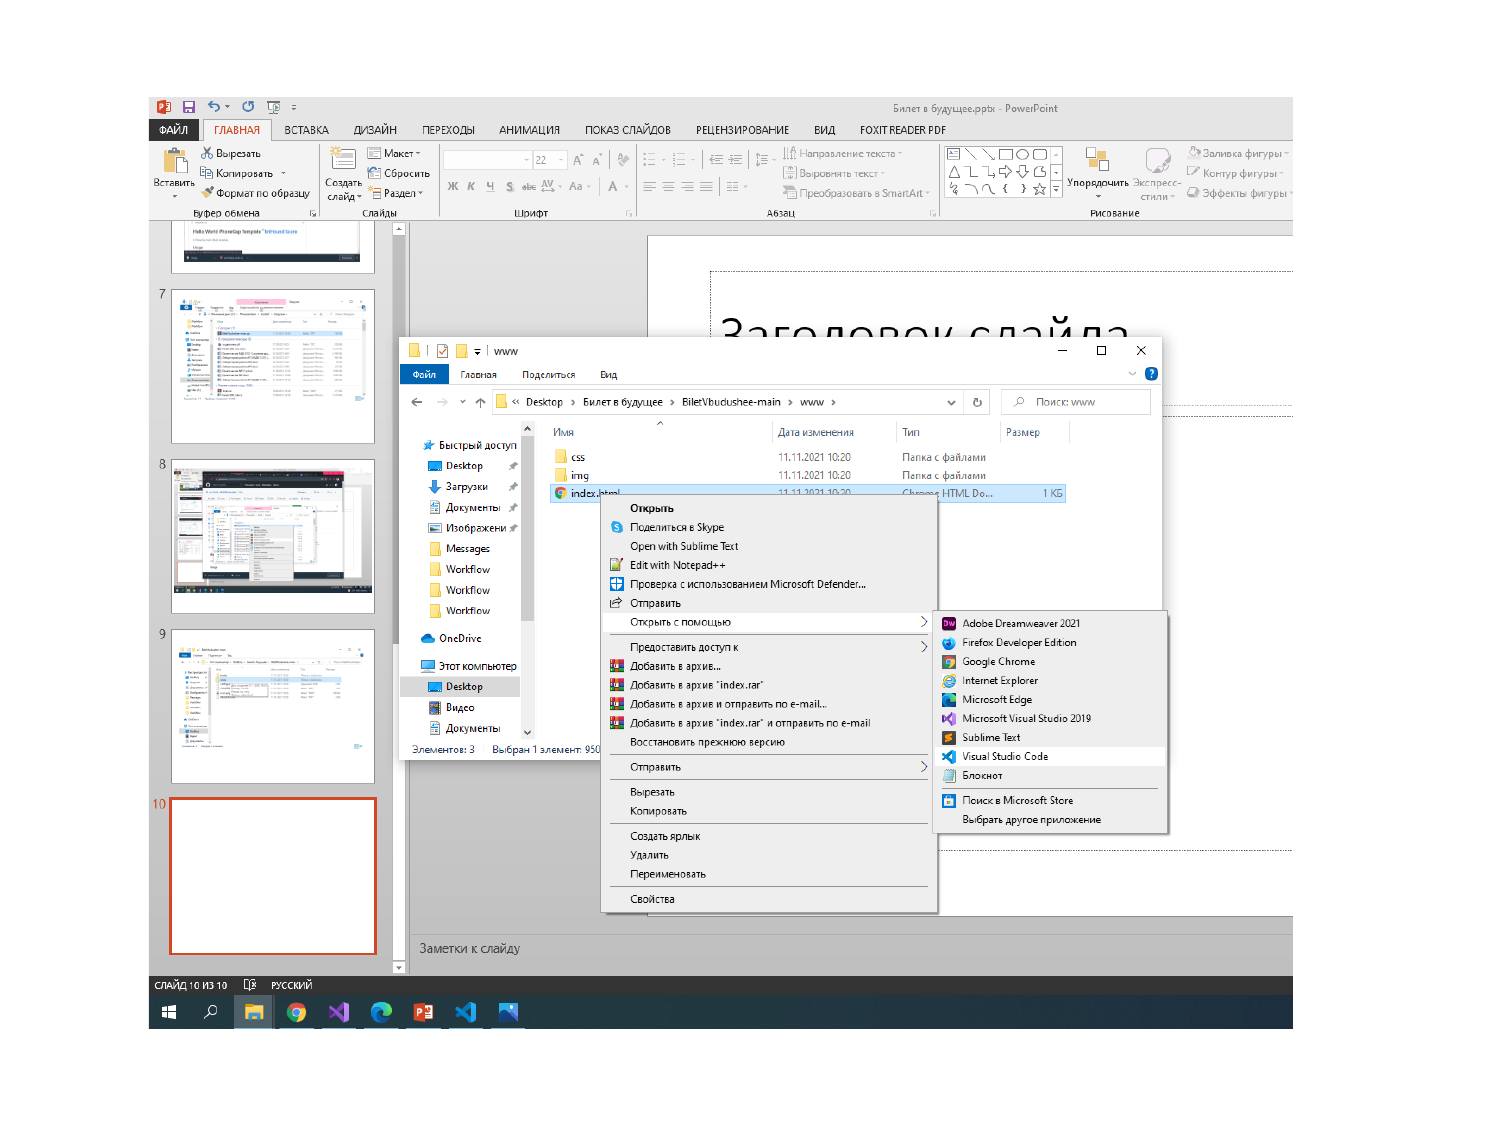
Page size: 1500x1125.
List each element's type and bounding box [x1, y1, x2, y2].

picture [148, 97, 1293, 1029]
